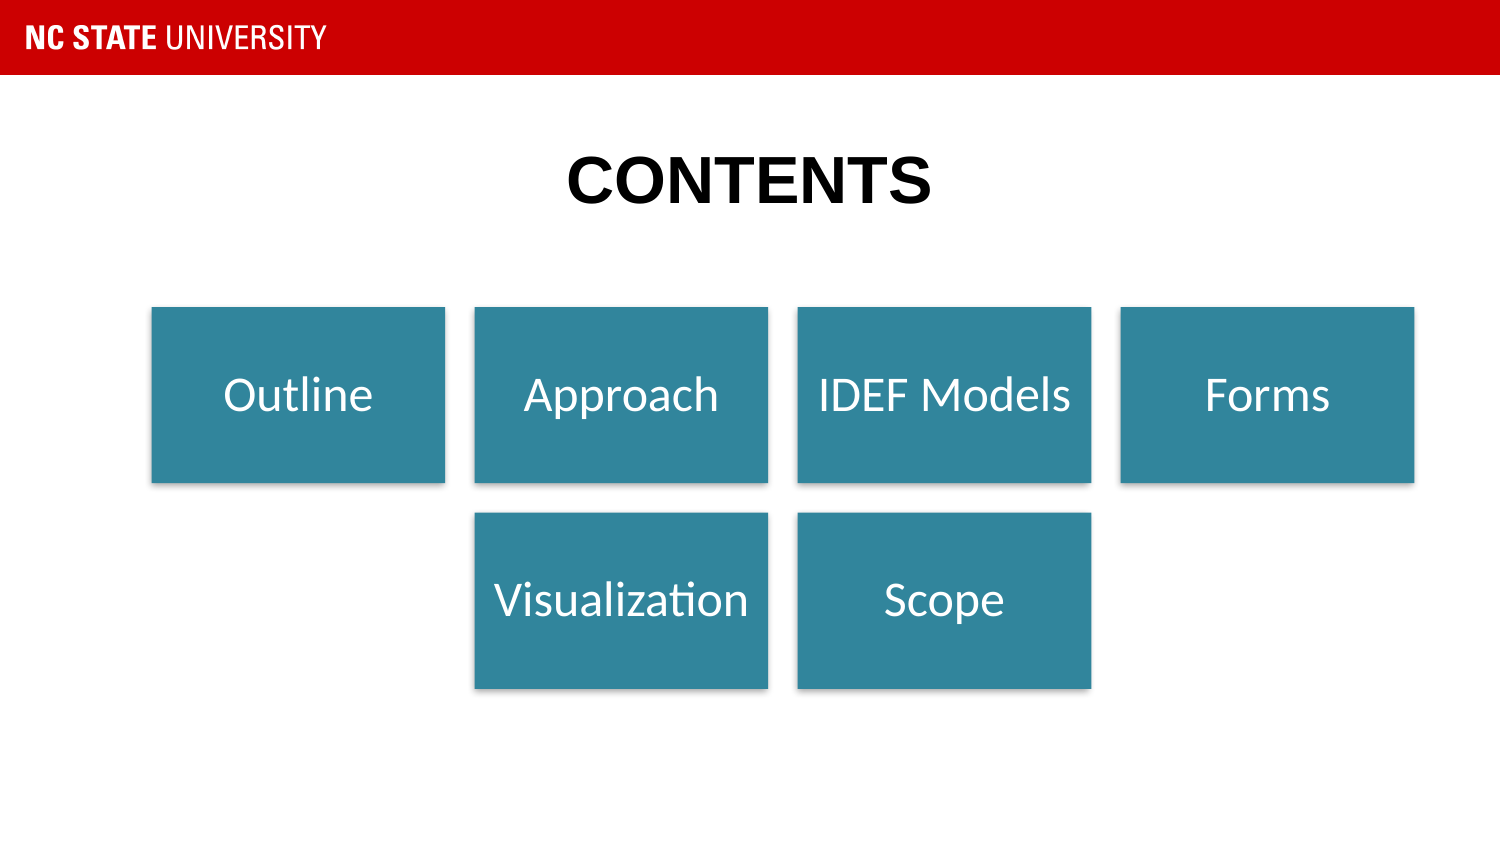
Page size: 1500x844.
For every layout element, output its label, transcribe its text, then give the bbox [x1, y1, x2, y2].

picture [0, 0, 1500, 75]
title CONTENTS [75, 110, 1425, 243]
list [107, 306, 1459, 690]
